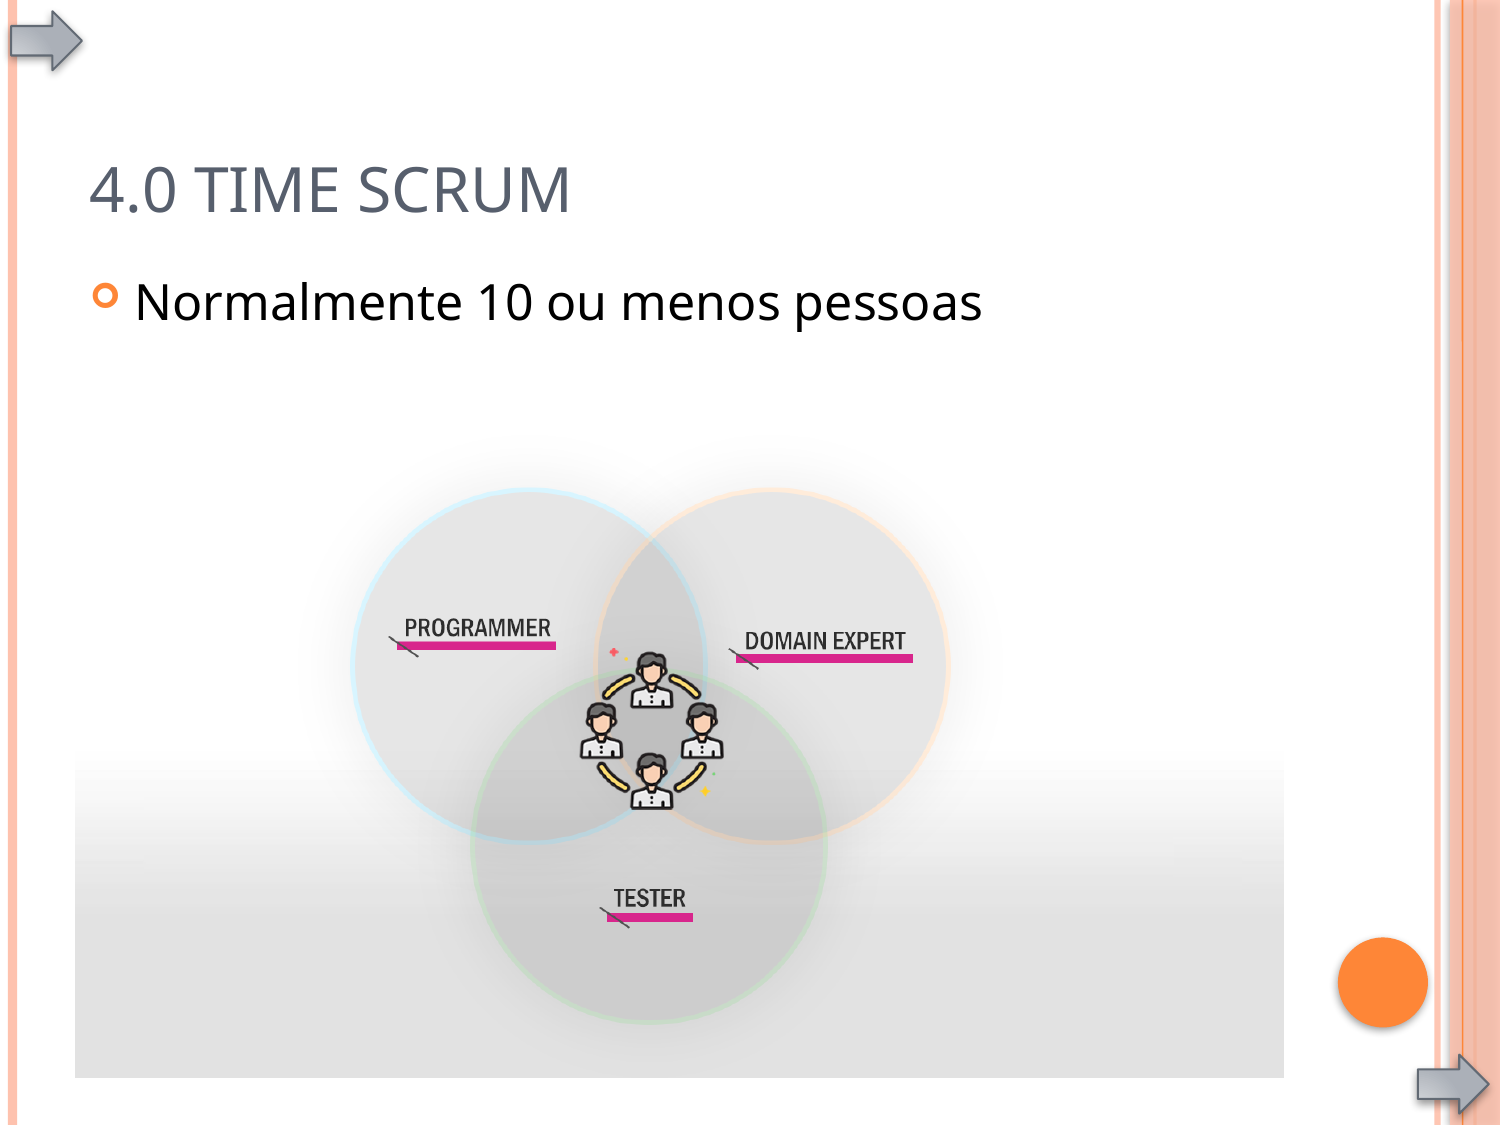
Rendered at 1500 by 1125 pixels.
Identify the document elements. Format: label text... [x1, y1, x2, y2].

text_box [1416, 1053, 1490, 1115]
picture [74, 432, 1284, 1079]
list Normalmente 10 ou menos pessoas [75, 262, 1300, 1062]
title 4.0 Time Scrum [75, 45, 1300, 233]
text_box [10, 10, 83, 72]
